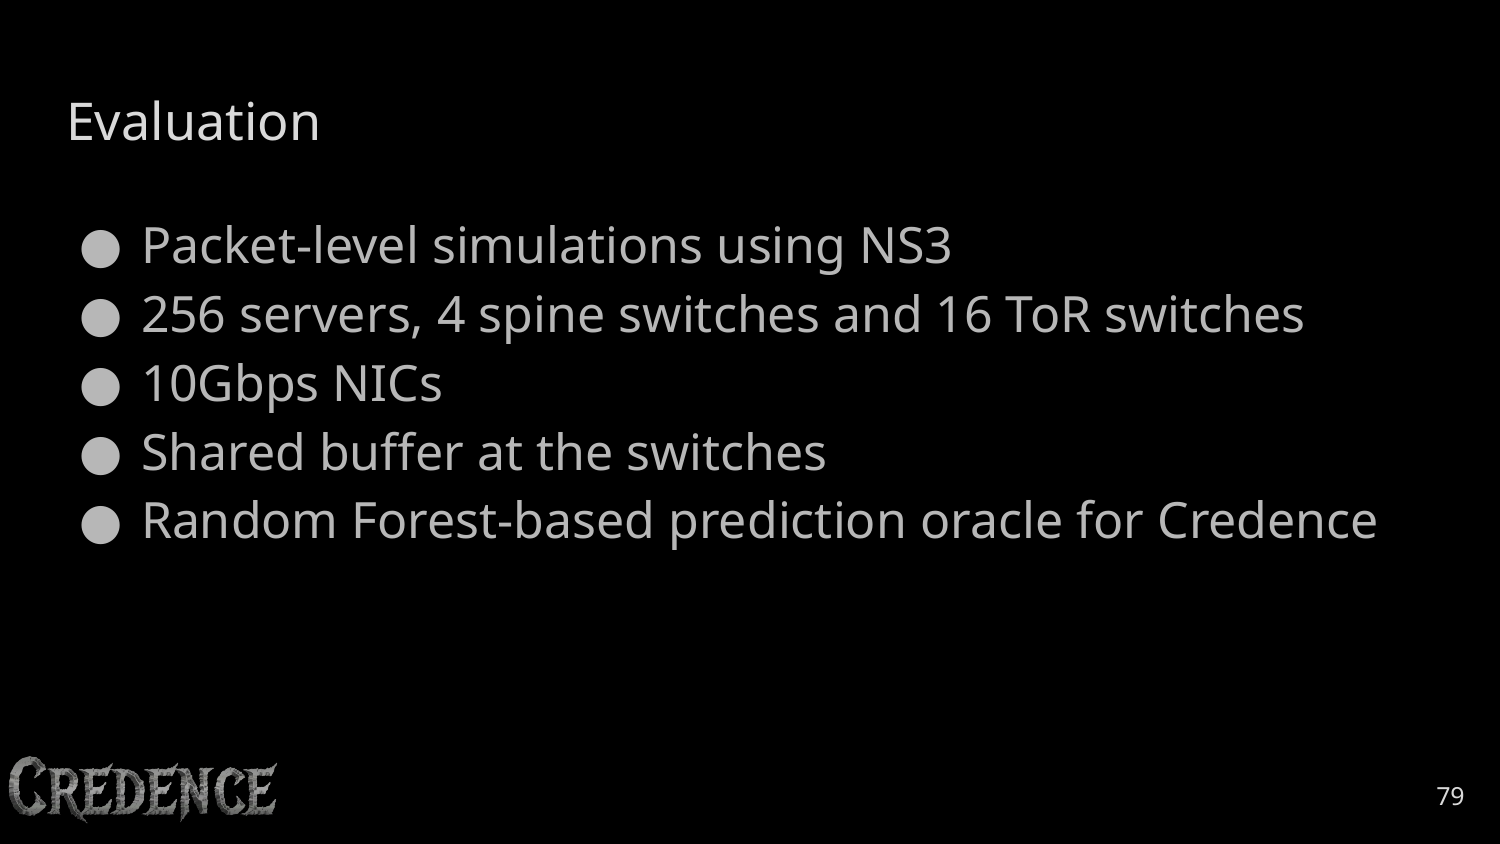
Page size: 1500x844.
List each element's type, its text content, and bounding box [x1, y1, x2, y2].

picture [0, 732, 284, 844]
title Evaluation [51, 72, 1449, 167]
slide_number ‹#› [1389, 764, 1480, 830]
list Packet-level simulations using NS3 256 servers, 4 spine switches and 16 ToR switches 10Gbps NICs Shared buffer at the switches Random Forest-based prediction oracle for Credence [51, 189, 1449, 750]
